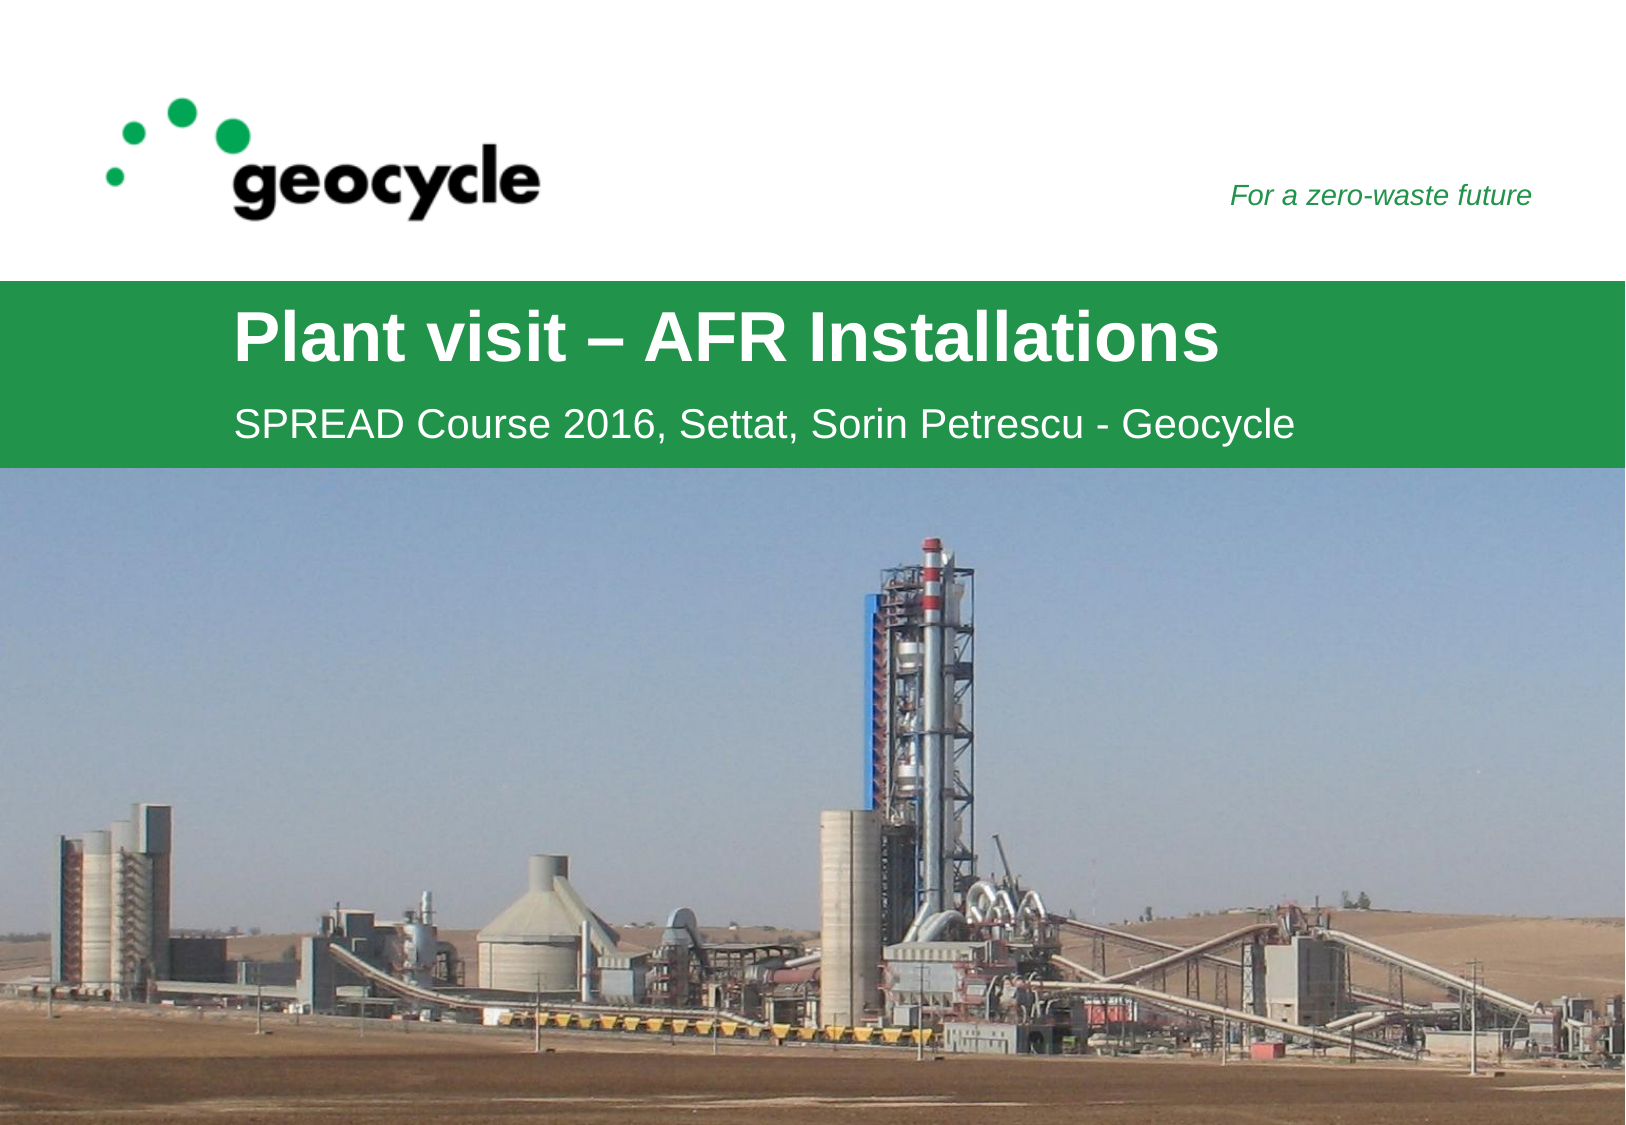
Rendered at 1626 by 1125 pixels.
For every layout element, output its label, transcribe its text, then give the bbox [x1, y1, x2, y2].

title Plant visit – AFR Installations [233, 281, 1534, 386]
subtitle SPREAD Course 2016, Settat, Sorin Petrescu - Geocycle [233, 397, 1368, 457]
picture [104, 96, 542, 223]
picture [0, 467, 1625, 1125]
